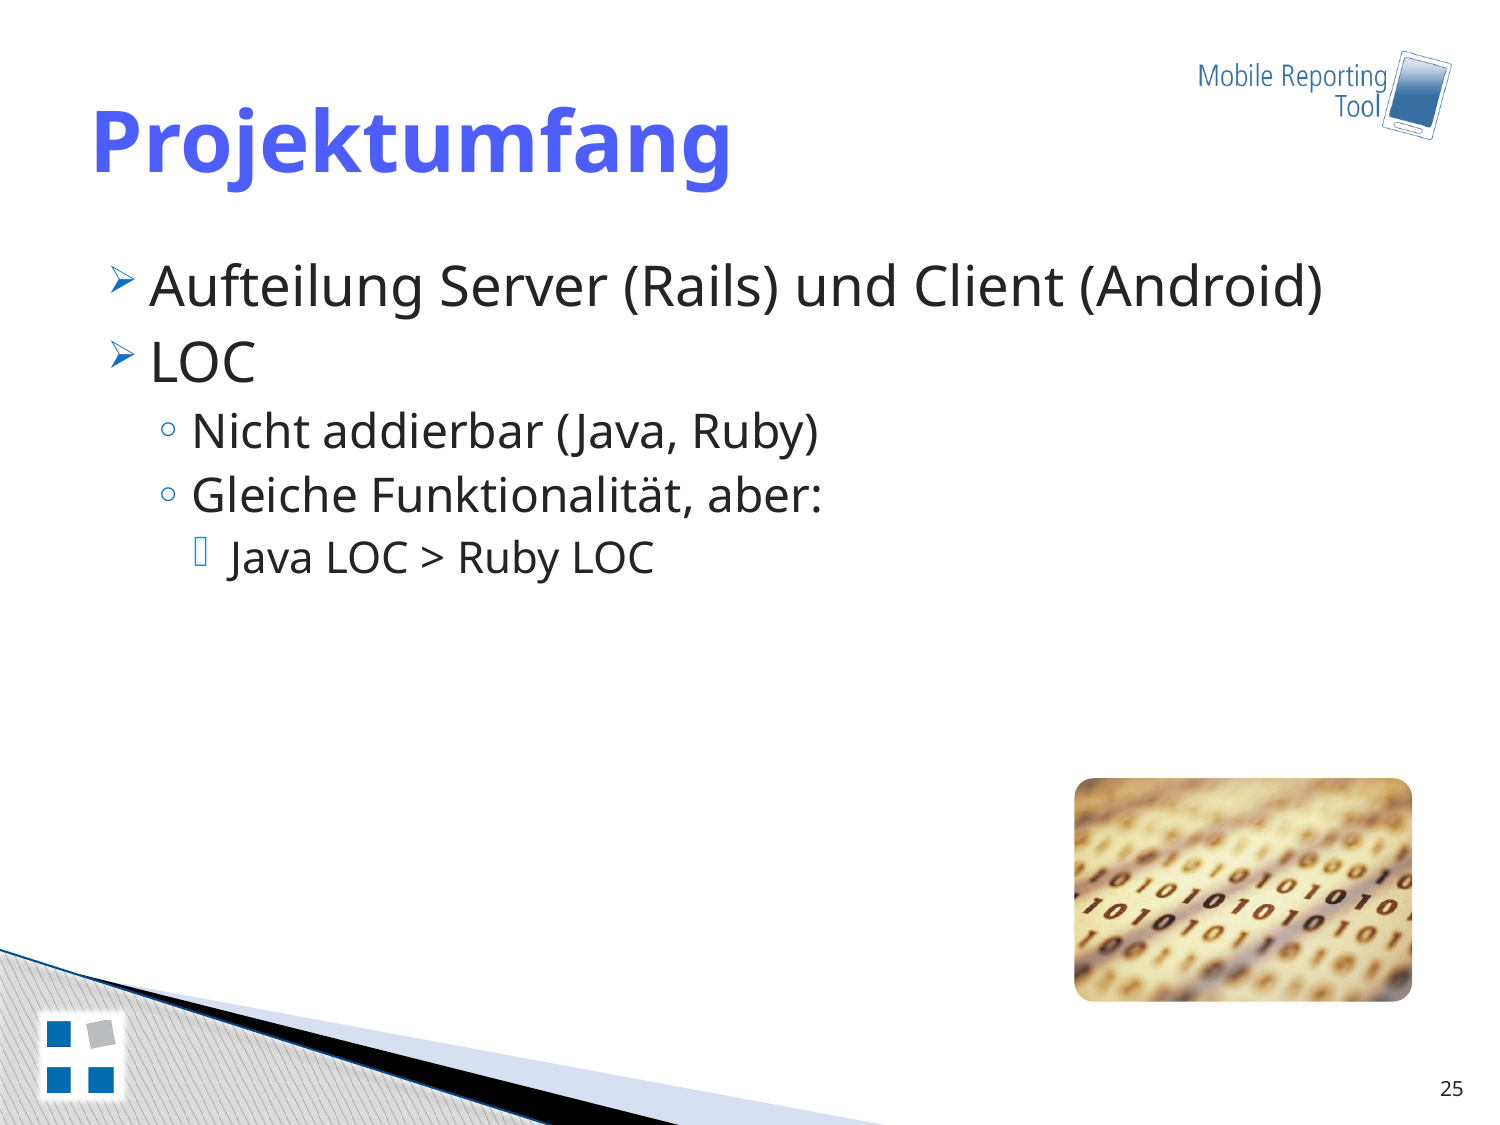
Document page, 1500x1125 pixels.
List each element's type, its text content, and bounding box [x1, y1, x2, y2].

title Projektumfang [75, 45, 1425, 233]
slide_number 25 [1418, 1051, 1479, 1112]
picture [1074, 777, 1413, 1002]
picture [47, 1020, 117, 1093]
picture [1187, 42, 1459, 149]
list Aufteilung Server (Rails) und Client (Android) LOC Nicht addierbar (Java, Ruby) Gleiche Funktionalität, aber: Java LOC > Ruby LOC [75, 243, 1425, 986]
